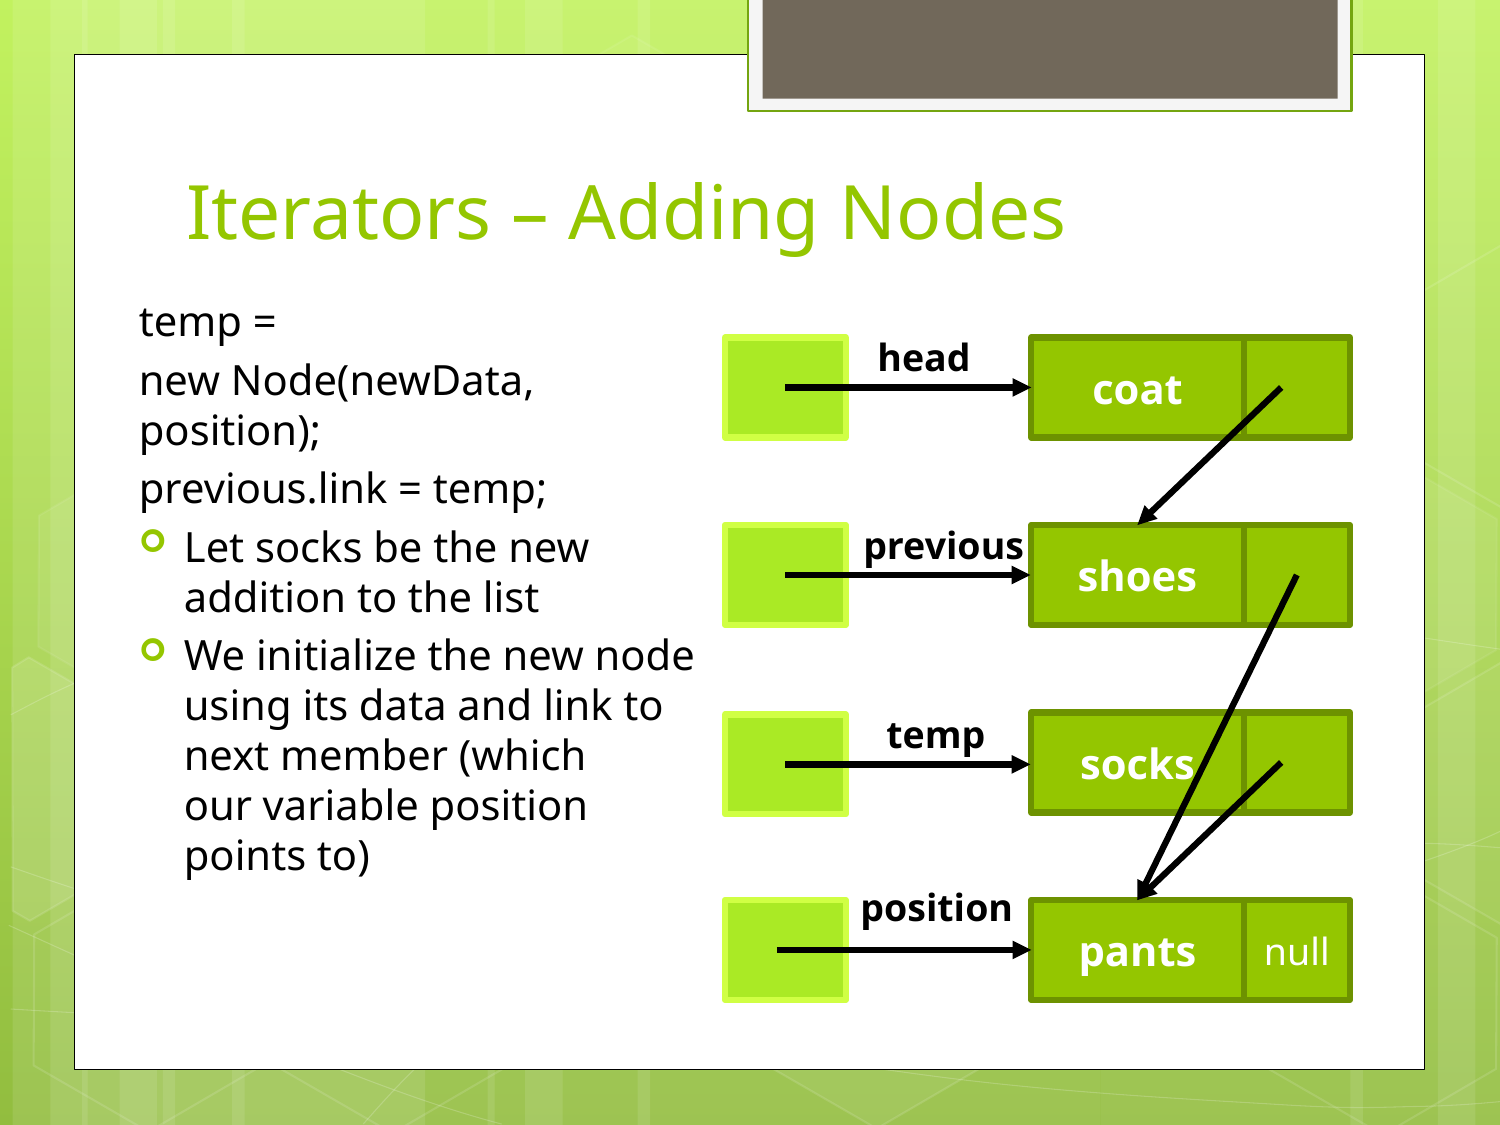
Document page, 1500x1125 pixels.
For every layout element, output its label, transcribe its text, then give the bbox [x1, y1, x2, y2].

text_box [1302, 711, 1351, 814]
text_box [1242, 336, 1351, 439]
text_box head [862, 326, 1029, 387]
text_box temp [871, 703, 1063, 764]
text_box null [1242, 899, 1351, 1001]
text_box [1137, 574, 1298, 901]
text_box shoes [1030, 524, 1242, 626]
text_box [724, 899, 847, 1001]
text_box [724, 524, 847, 626]
text_box previous [848, 514, 1040, 575]
text_box socks [1030, 711, 1131, 814]
title Iterators – Adding Nodes [171, 75, 1324, 263]
text_box coat [1030, 336, 1242, 439]
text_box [1137, 387, 1282, 526]
text_box [724, 336, 847, 439]
text_box [724, 713, 847, 816]
text_box [1242, 524, 1351, 626]
text_box position [845, 876, 1037, 937]
text_box pants [1030, 899, 1242, 1001]
list temp = new Node(newData, position); previous.link = temp; Let socks be the new addition to the list We initialize the new node using its data and link to next member (which our variable position points to) [112, 287, 1388, 1063]
